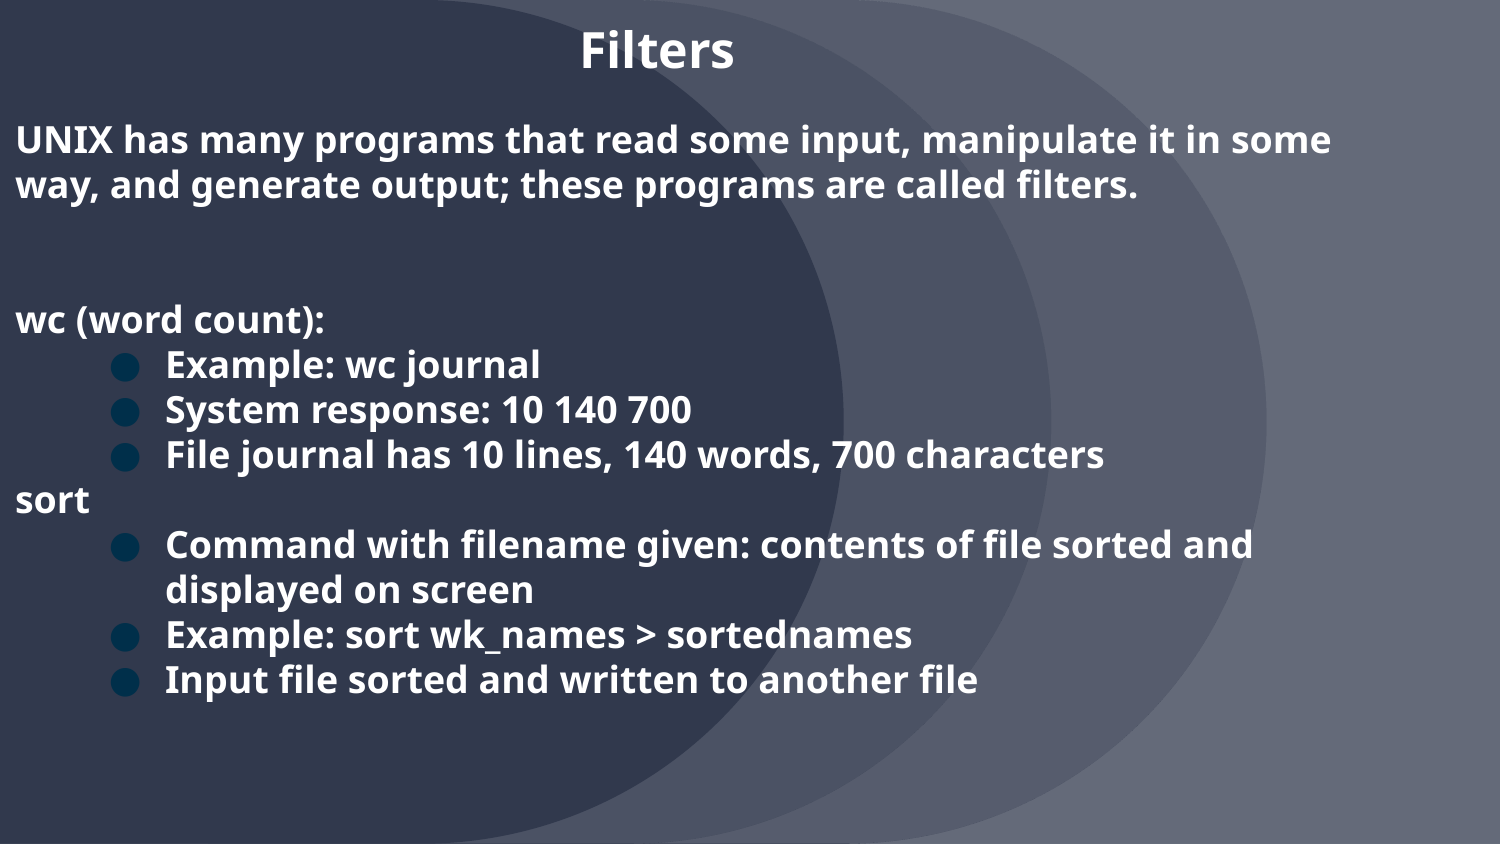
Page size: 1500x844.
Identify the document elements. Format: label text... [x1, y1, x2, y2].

title UNIX has many programs that read some input, manipulate it in some way, and generate output; these programs are called filters. wc (word count): Example: wc journal System response: 10 140 700 File journal has 10 lines, 140 words, 700 characters sort Command with filename given: contents of file sorted and displayed on screen Example: sort wk_names > sortednames Input file sorted and written to another file [0, 0, 1438, 817]
text_box Filters [564, 3, 1037, 116]
